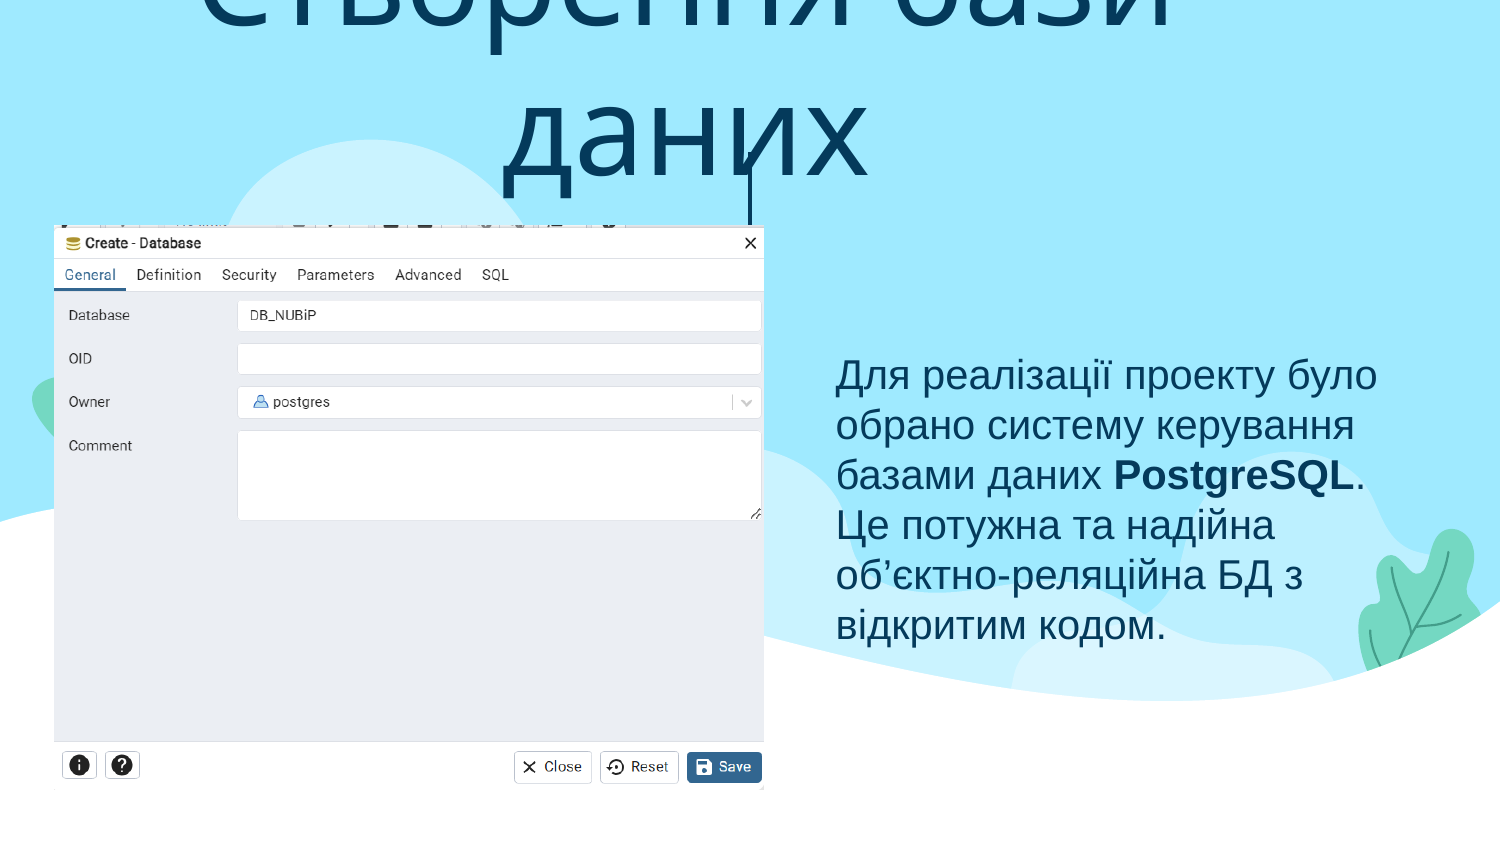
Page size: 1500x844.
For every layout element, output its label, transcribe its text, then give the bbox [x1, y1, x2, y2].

text_box Для реалізації проекту було обрано систему керування базами даних PostgreSQL. Це потужна та надійна об’єктно-реляційна БД з відкритим кодом. [820, 340, 1440, 656]
picture [53, 225, 765, 790]
title Cтворення бази даних [71, 0, 1302, 216]
